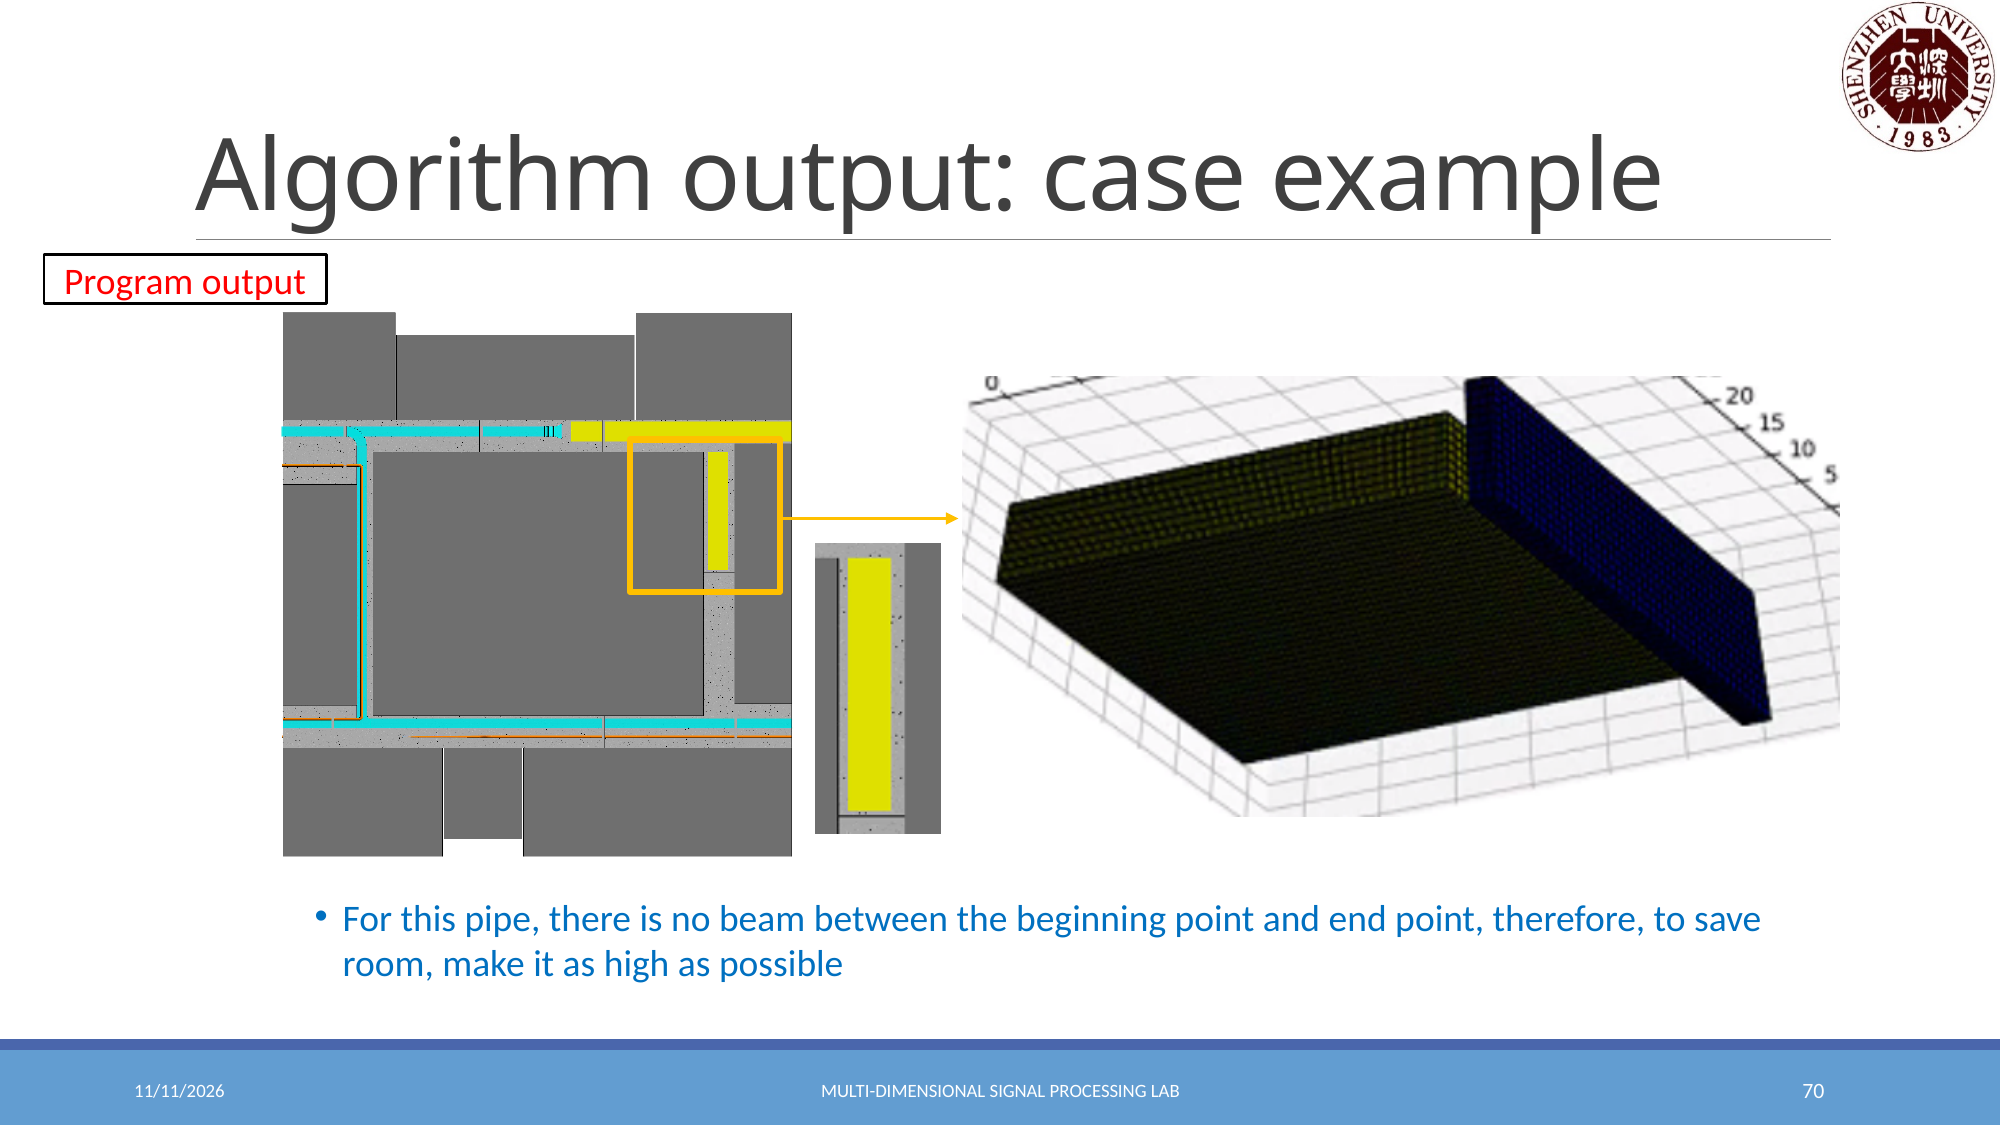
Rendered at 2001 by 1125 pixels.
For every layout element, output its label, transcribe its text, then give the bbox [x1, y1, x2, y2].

footer Multi-Dimensional Signal Processing Lab [604, 1059, 1396, 1120]
picture [279, 304, 794, 859]
picture [961, 376, 1840, 817]
text_box For this pipe, there is no beam between the beginning point and end point, therefore, to save room, make it as high as possible [299, 886, 1791, 991]
text_box Program output [43, 253, 328, 305]
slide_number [119, 1059, 525, 1120]
title Algorithm output: case example [180, 47, 1830, 239]
picture [814, 542, 941, 835]
picture [1839, 0, 1997, 154]
slide_number 70 [1624, 1059, 1840, 1120]
